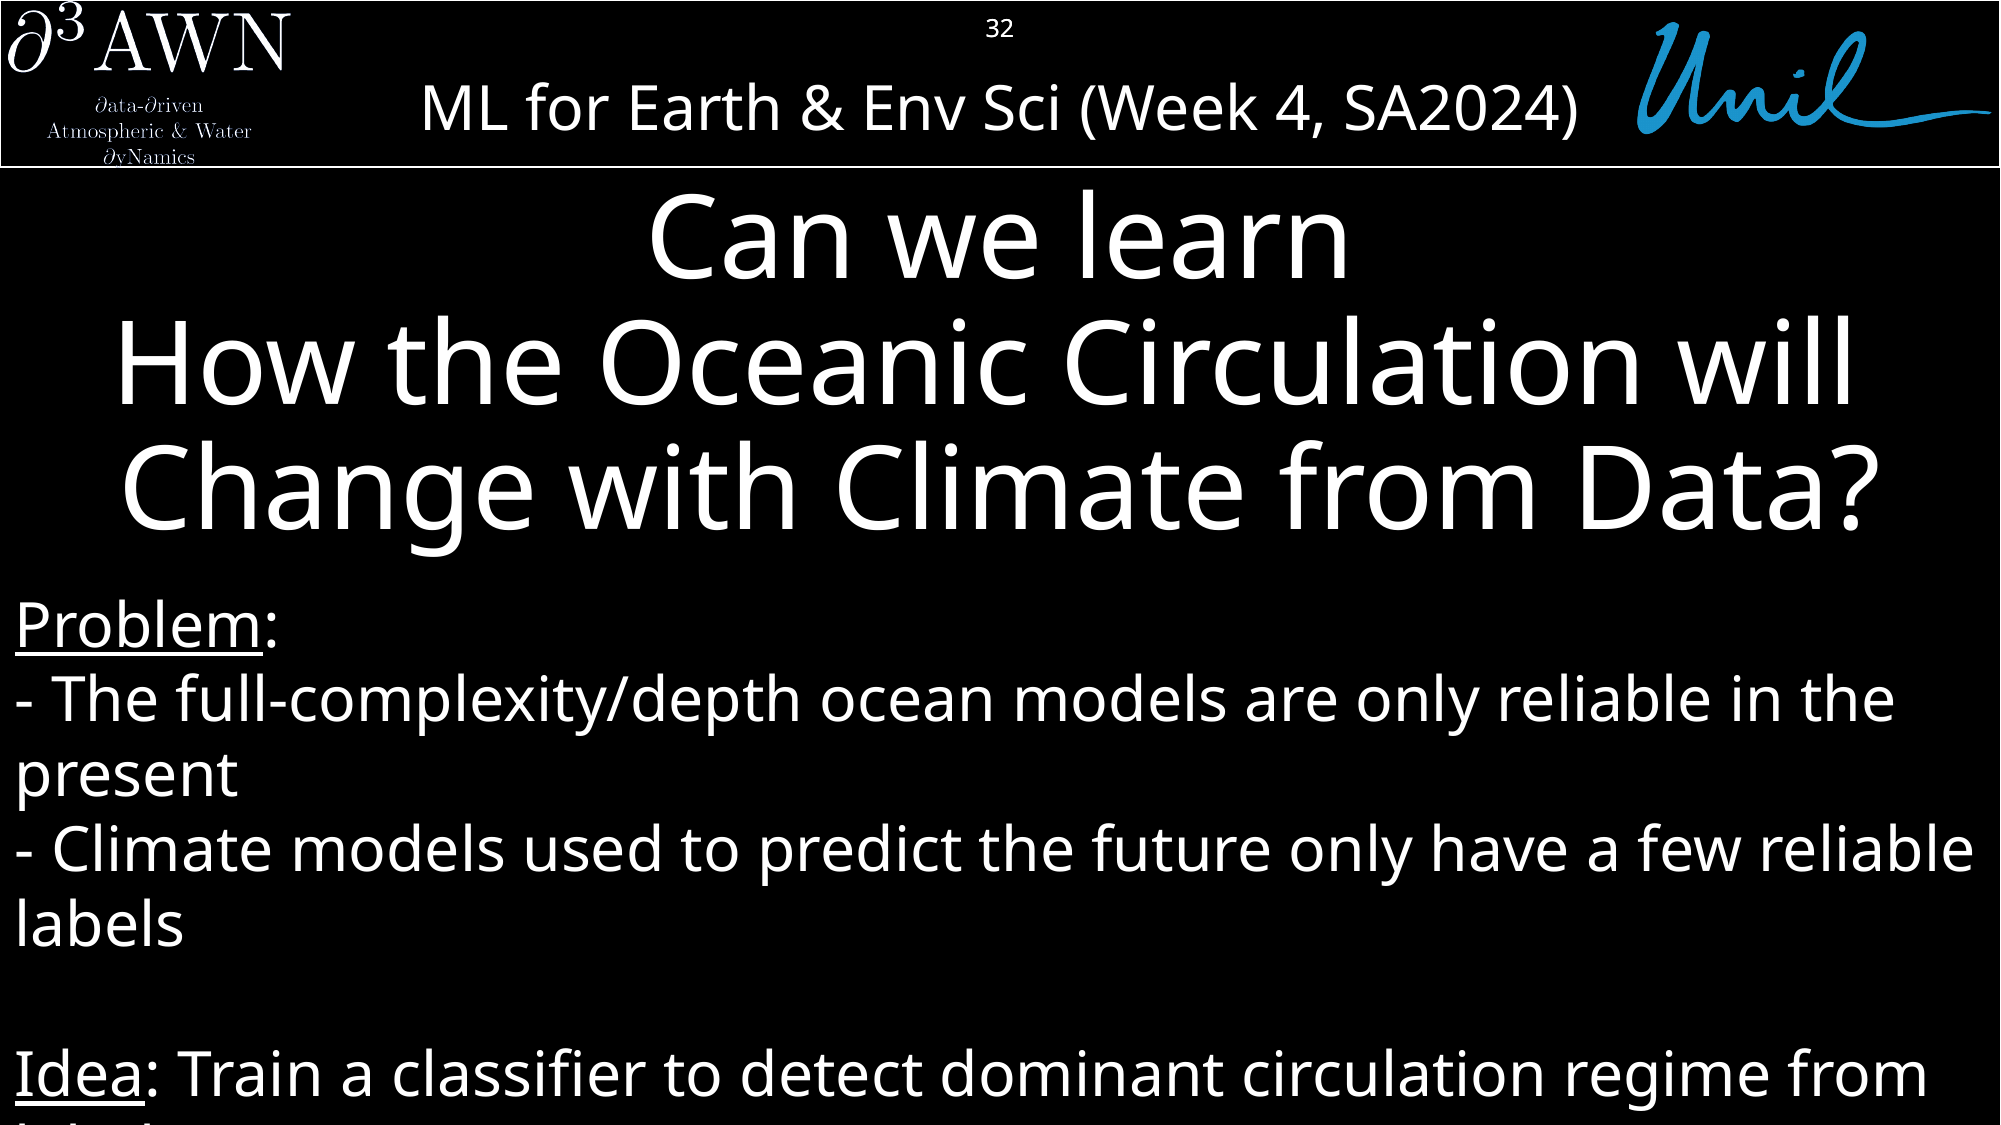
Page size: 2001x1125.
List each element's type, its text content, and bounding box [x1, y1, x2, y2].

text_box Problem: - The full-complexity/depth ocean models are only reliable in the present - Climate models used to predict the future only have a few reliable labels Idea: Train a classifier to detect dominant circulation regime from labels Result: Prediction of complex circulation changes with climate [0, 577, 2000, 1125]
slide_number 32 [774, 0, 1225, 60]
picture [1609, 22, 2000, 145]
picture [0, 0, 298, 168]
title Can we learn How the Oceanic Circulation will Change with Climate from Data? [0, 170, 2000, 563]
